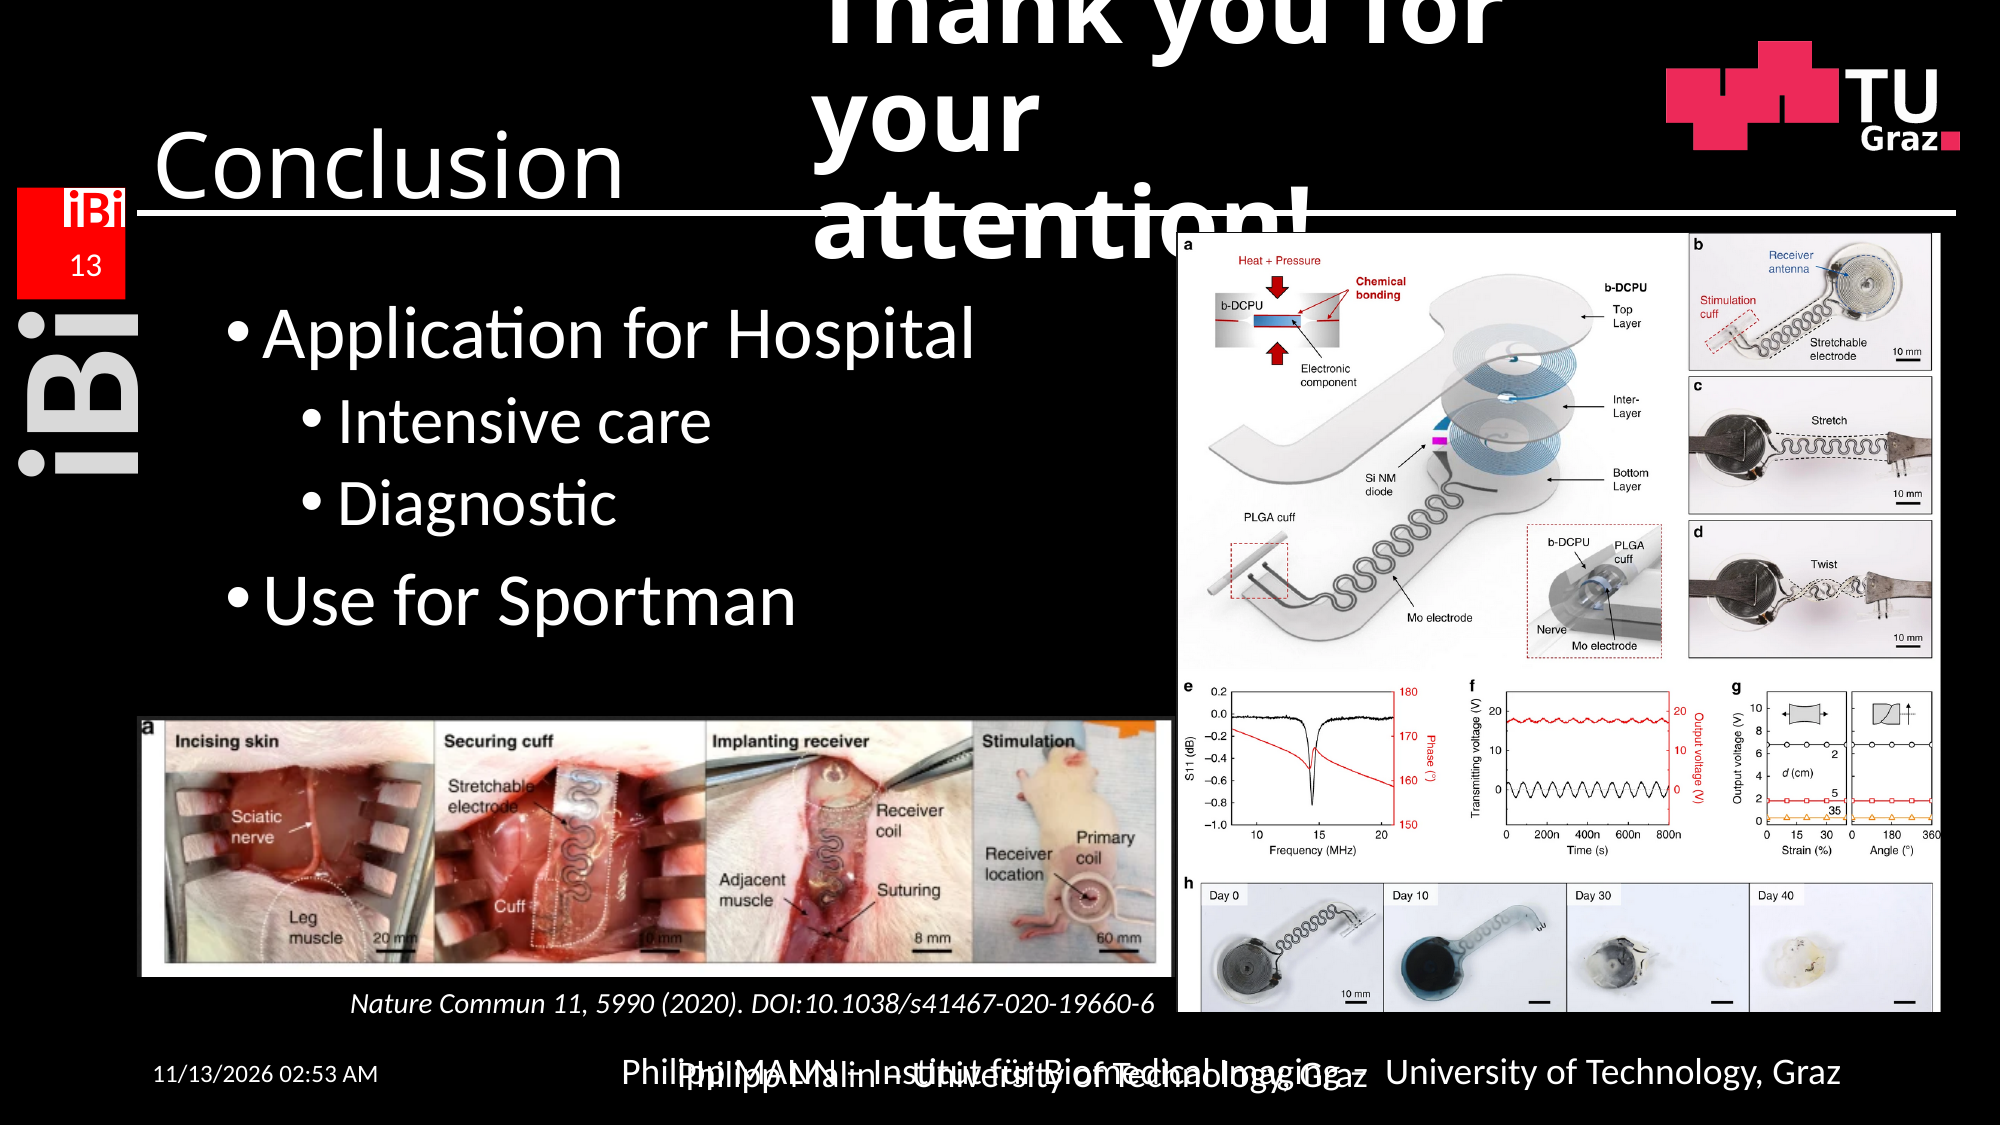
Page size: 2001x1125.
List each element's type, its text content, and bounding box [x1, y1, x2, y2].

title Conclusion [137, 59, 1863, 278]
footer Philipp Malin – University of Technology, Graz [662, 1042, 1603, 1103]
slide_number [137, 1042, 588, 1103]
text_box Nature Commun 11, 5990 (2020). DOI:10.1038/s41467-020-19660-6 [335, 977, 1408, 1027]
text_box Application for Hospital Intensive care Diagnostic Use for Sportman [210, 286, 1176, 680]
text_box Thank you for your attention! [796, 9, 1562, 228]
slide_number 13 [17, 232, 118, 293]
picture [136, 232, 1941, 1012]
picture [1658, 22, 1964, 176]
